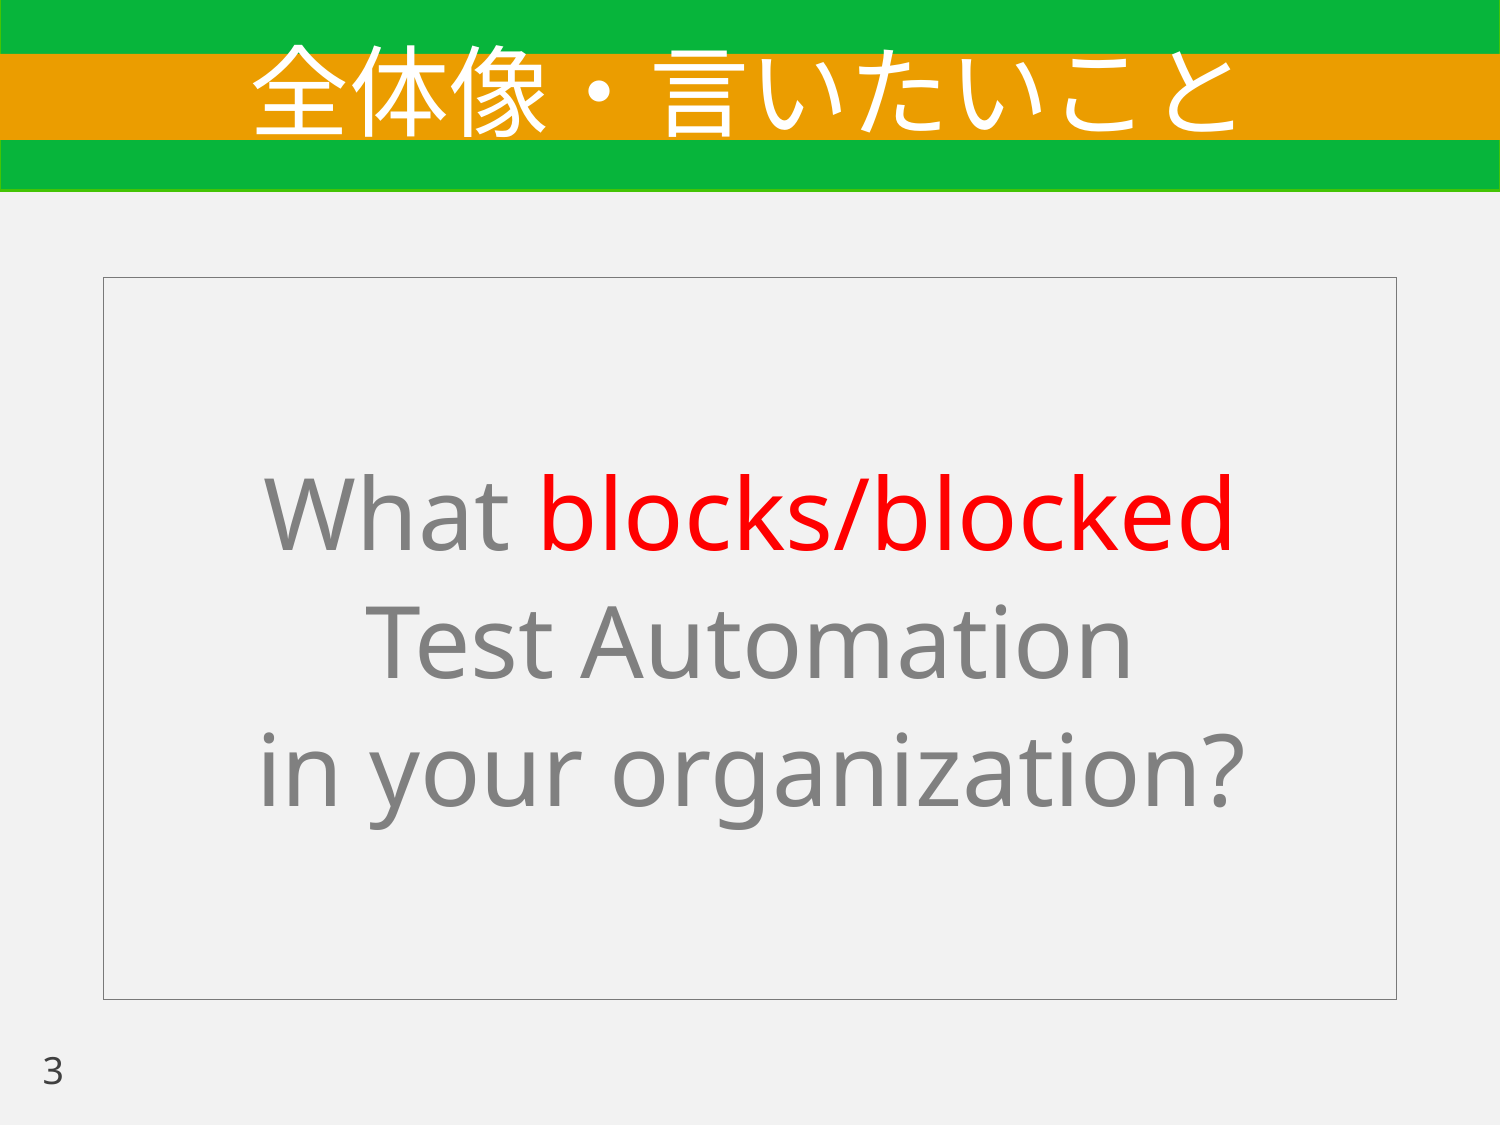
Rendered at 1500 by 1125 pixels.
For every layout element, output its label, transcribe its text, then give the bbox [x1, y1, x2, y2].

slide_number 3 [27, 1042, 146, 1102]
list What blocks/blocked Test Automation in your organization? [103, 277, 1397, 1000]
title 全体像・言いたいこと [0, 53, 1500, 140]
